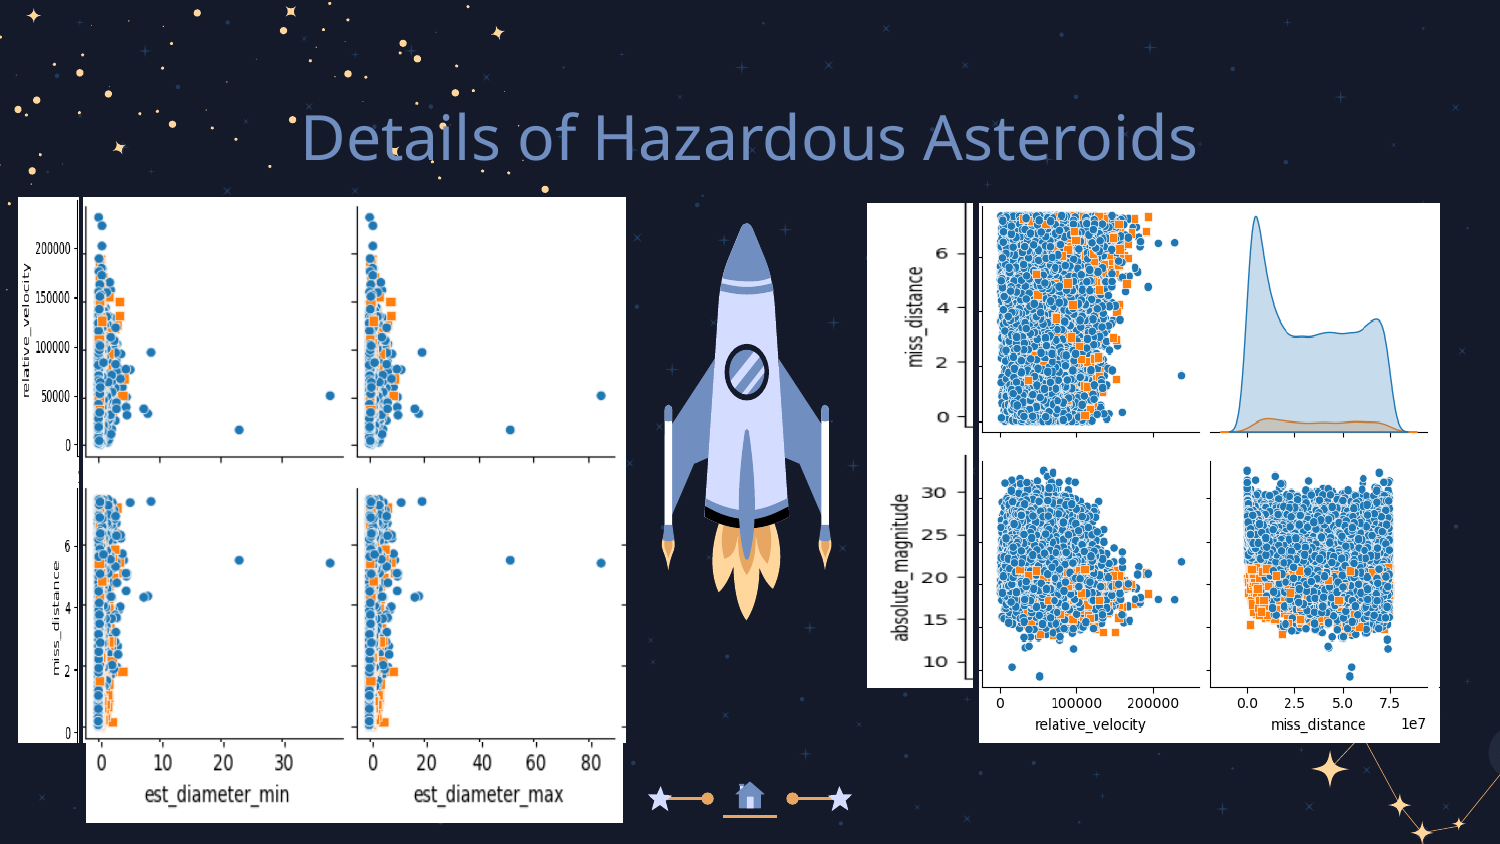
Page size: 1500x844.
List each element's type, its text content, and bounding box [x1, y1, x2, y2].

picture [979, 203, 1440, 744]
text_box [722, 781, 778, 817]
text_box [792, 780, 861, 817]
picture [18, 197, 79, 744]
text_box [792, 785, 853, 812]
text_box [639, 780, 708, 817]
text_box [647, 785, 708, 812]
picture [83, 197, 626, 823]
title Details of Hazardous Asteroids [116, 88, 1383, 183]
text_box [660, 223, 833, 621]
picture [867, 203, 973, 689]
